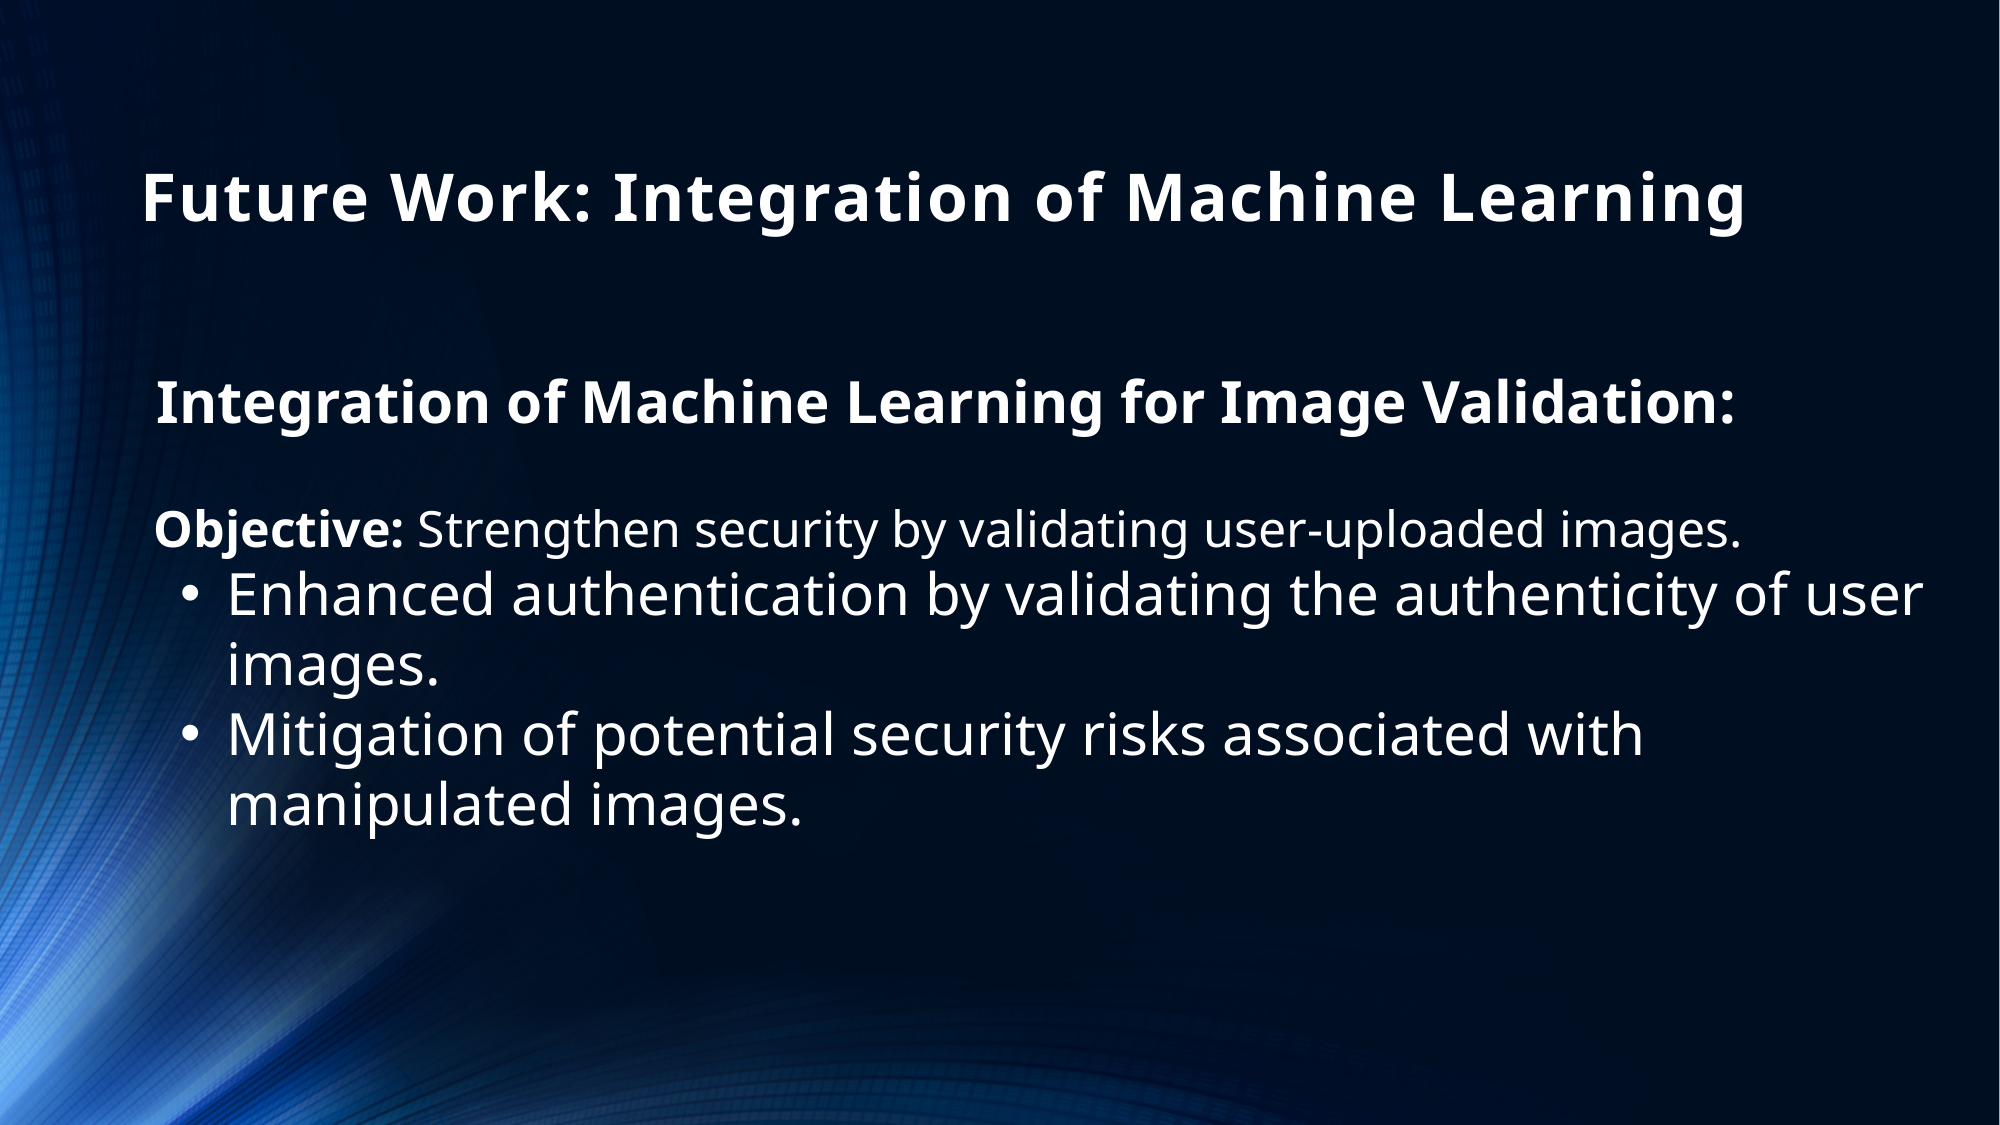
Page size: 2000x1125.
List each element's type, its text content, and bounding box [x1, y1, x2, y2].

text_box Integration of Machine Learning for Image Validation: Objective: Strengthen security by validating user-uploaded images. Enhanced authentication by validating the authenticity of user images. Mitigation of potential security risks associated with manipulated images. [90, 349, 1945, 960]
picture [0, 0, 2000, 1125]
title Future Work: Integration of Machine Learning [125, 101, 1827, 244]
